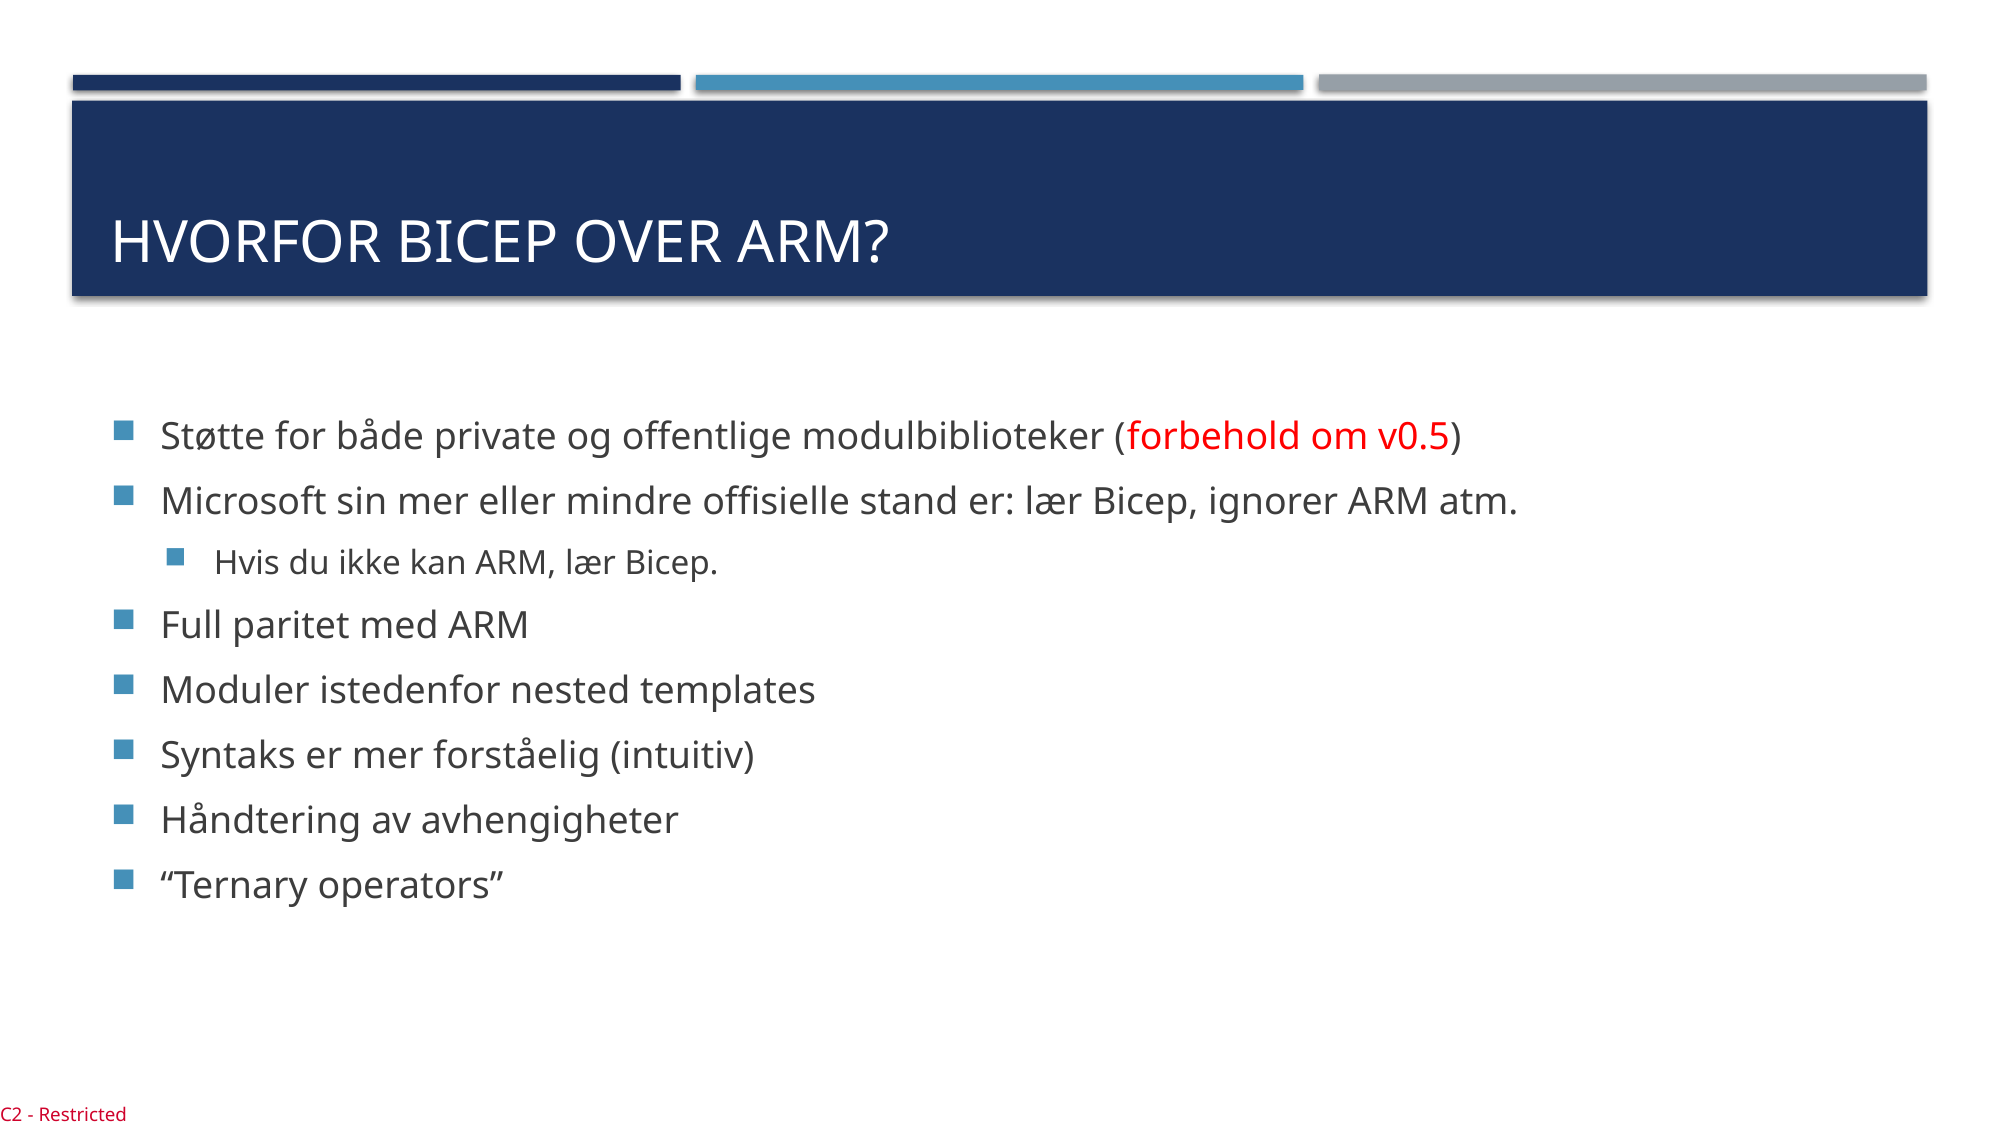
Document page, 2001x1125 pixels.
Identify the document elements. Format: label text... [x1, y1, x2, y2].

list Støtte for både private og offentlige modulbiblioteker (forbehold om v0.5) Microsoft sin mer eller mindre offisielle stand er: lær Bicep, ignorer ARM atm. Hvis du ikke kan ARM, lær Bicep. Full paritet med ARM Moduler istedenfor nested templates Syntaks er mer forståelig (intuitiv) Håndtering av avhengigheter “Ternary operators” [95, 357, 1905, 962]
title Hvorfor Bicep over ARM? [95, 115, 1905, 282]
